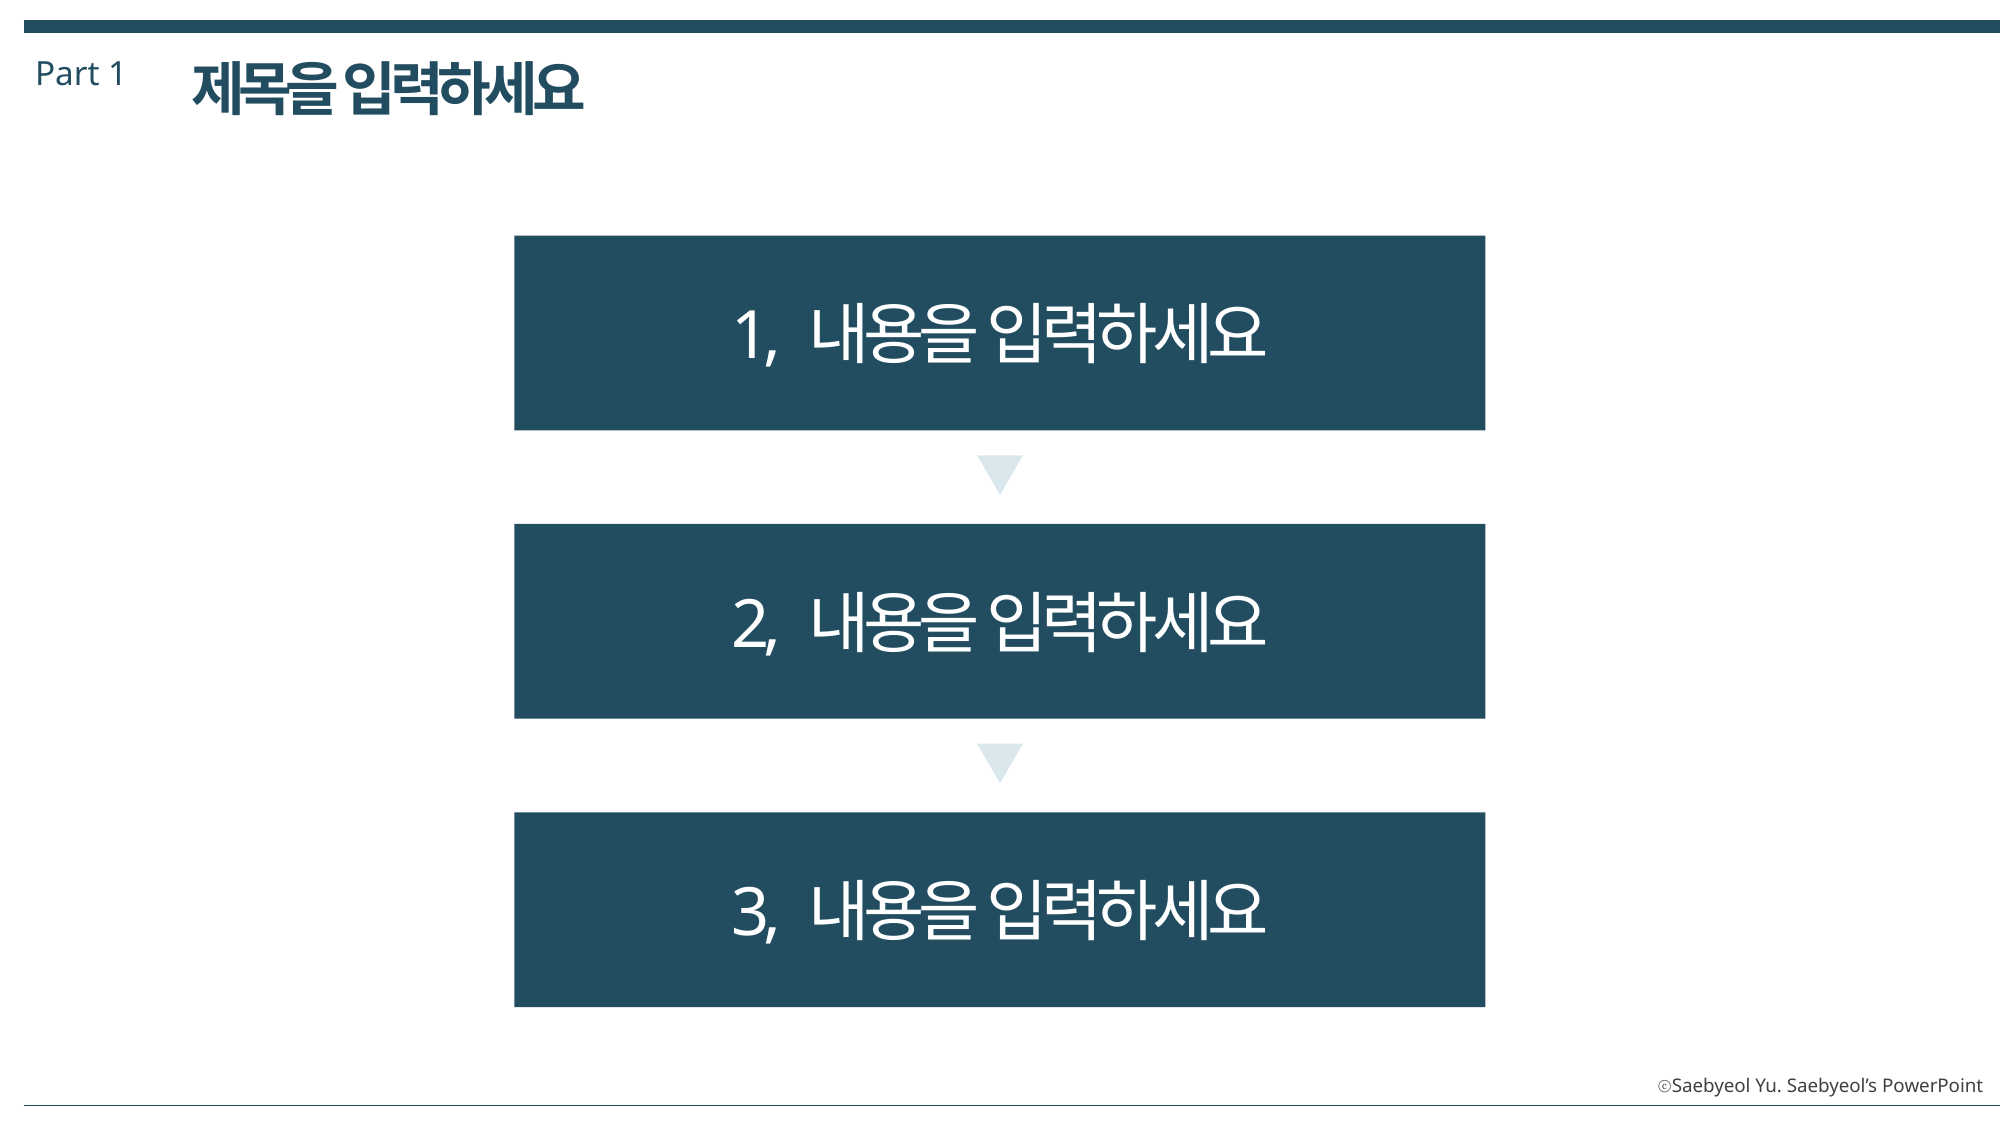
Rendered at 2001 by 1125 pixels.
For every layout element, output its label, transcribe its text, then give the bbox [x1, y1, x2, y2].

text_box 2, 내용을 입력하세요 [716, 573, 1284, 669]
text_box Part 1 [20, 44, 143, 100]
text_box 3, 내용을 입력하세요 [716, 861, 1284, 957]
text_box 제목을 입력하세요 [176, 44, 601, 130]
text_box [975, 742, 1025, 786]
text_box [513, 811, 1487, 1008]
text_box [513, 235, 1487, 431]
text_box [513, 523, 1487, 720]
text_box 1, 내용을 입력하세요 [716, 284, 1284, 380]
text_box [975, 454, 1025, 497]
